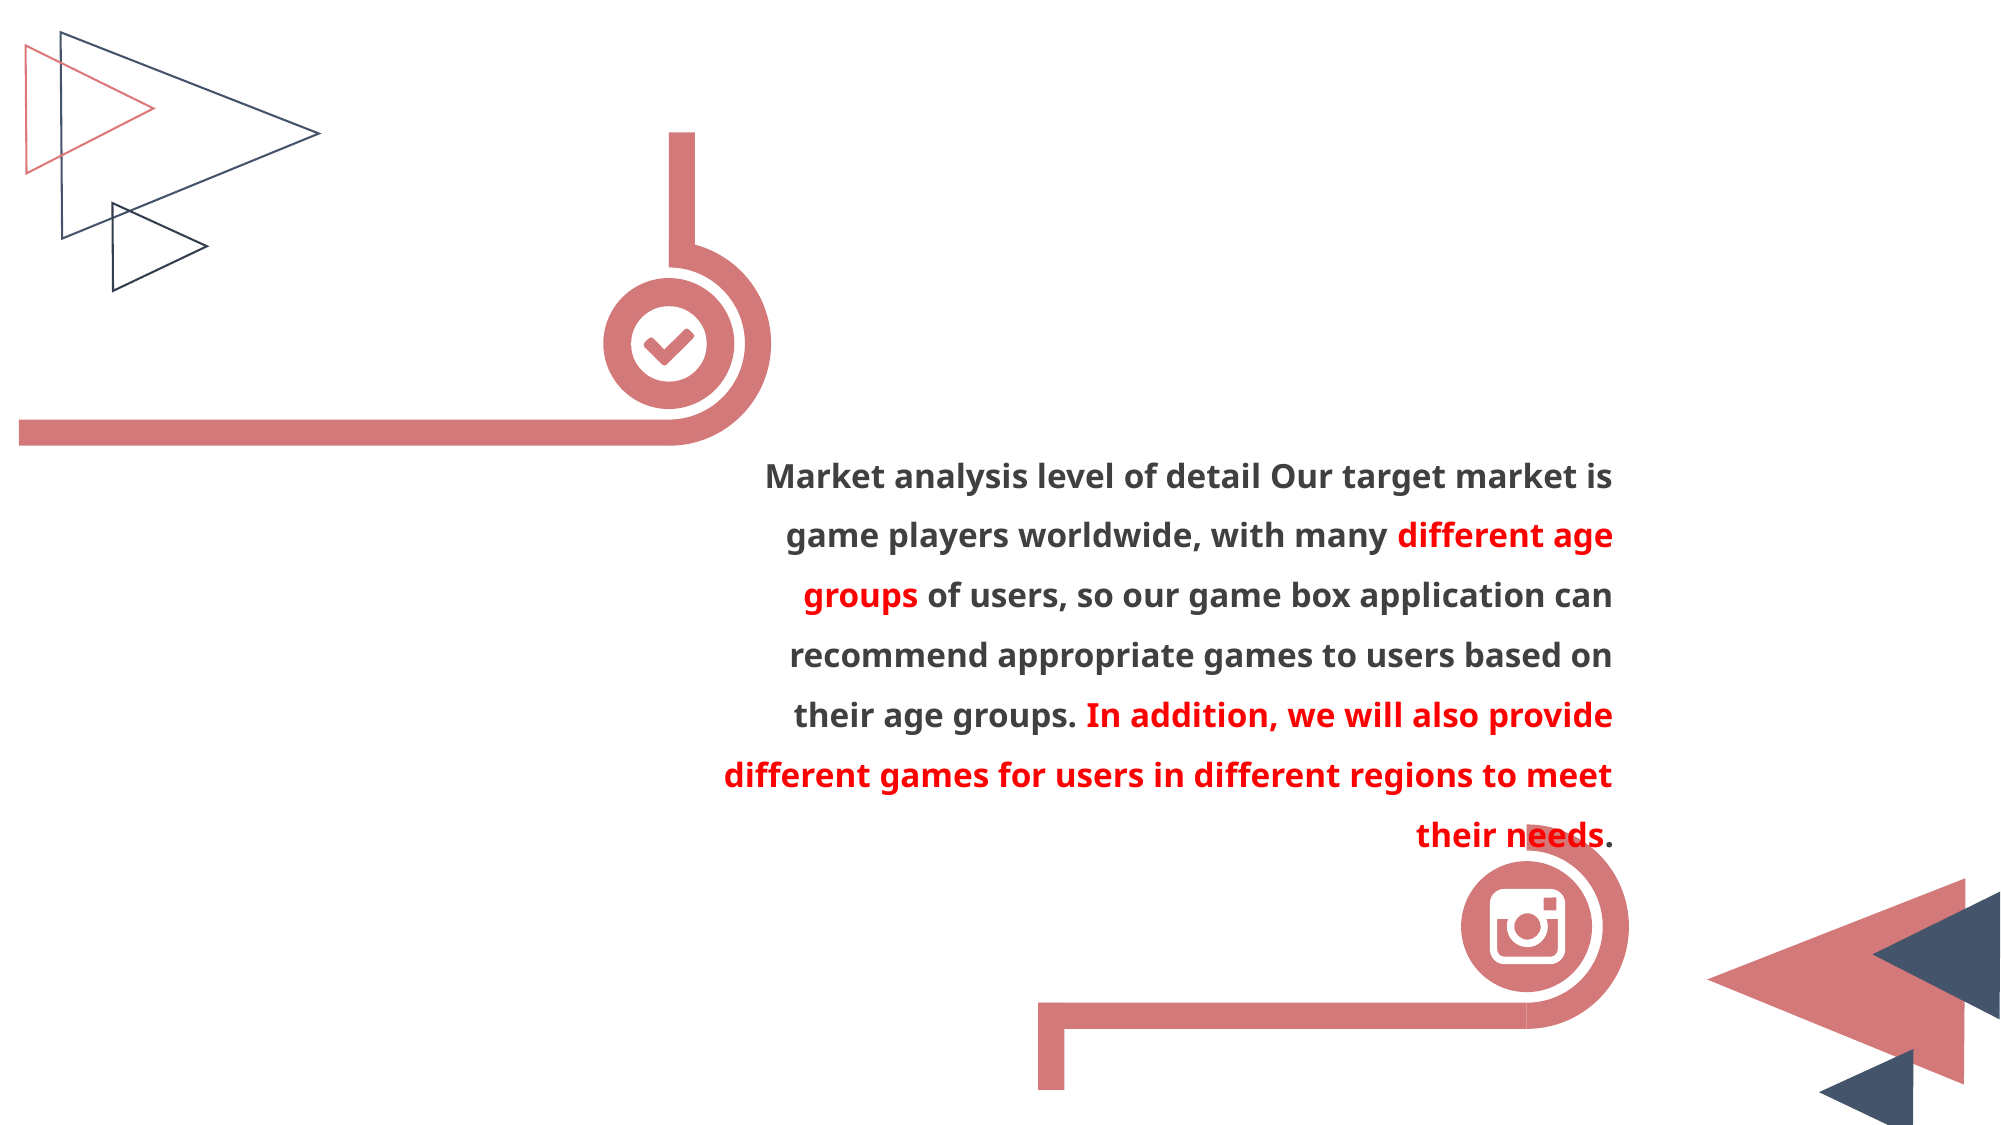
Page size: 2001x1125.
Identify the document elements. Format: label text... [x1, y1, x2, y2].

text_box Market analysis level of detail Our target market is game players worldwide, with many different age groups of users, so our game box application can recommend appropriate games to users based on their age groups. In addition, we will also provide different games for users in different regions to meet their needs. [705, 427, 1629, 862]
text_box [1038, 824, 1629, 1090]
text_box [18, 132, 771, 446]
